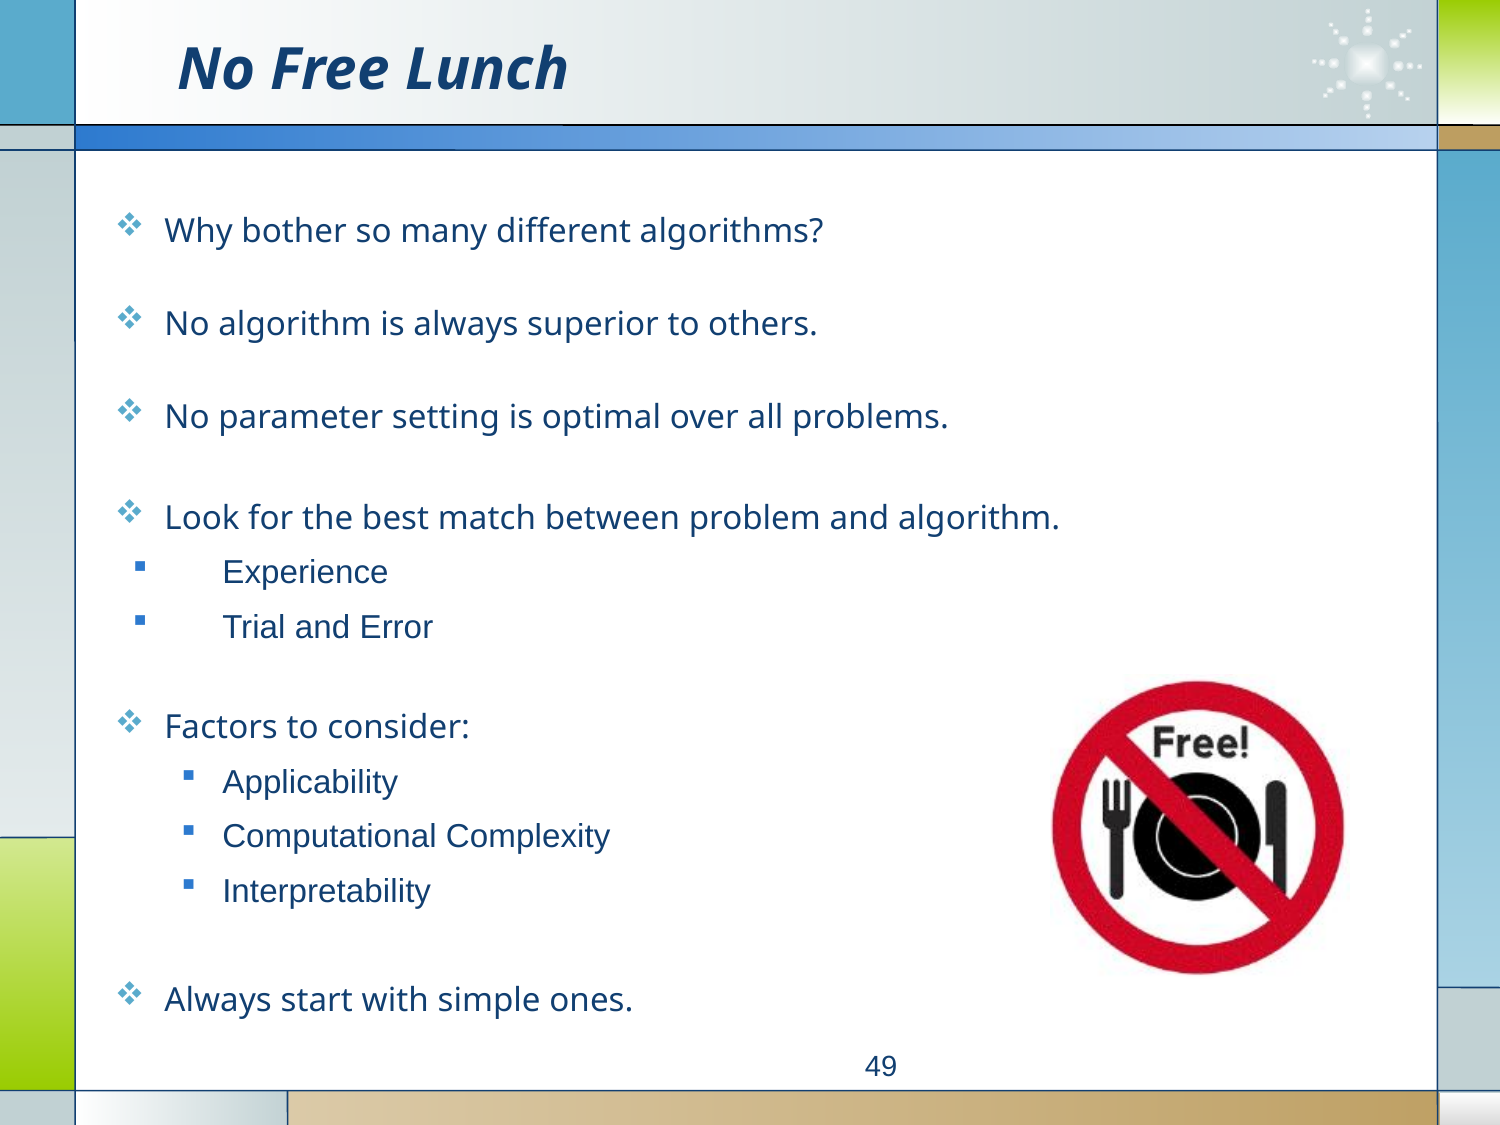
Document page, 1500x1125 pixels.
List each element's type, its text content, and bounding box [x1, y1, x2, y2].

title No Free Lunch [162, 19, 1263, 113]
slide_number 49 [562, 1039, 913, 1081]
list Why bother so many different algorithms? No algorithm is always superior to others. No parameter setting is optimal over all problems. Look for the best match between problem and algorithm. Experience Trial and Error Factors to consider: Applicability Computational Complexity Interpretability Always start with simple ones. [99, 201, 1417, 1038]
picture [1049, 674, 1351, 998]
